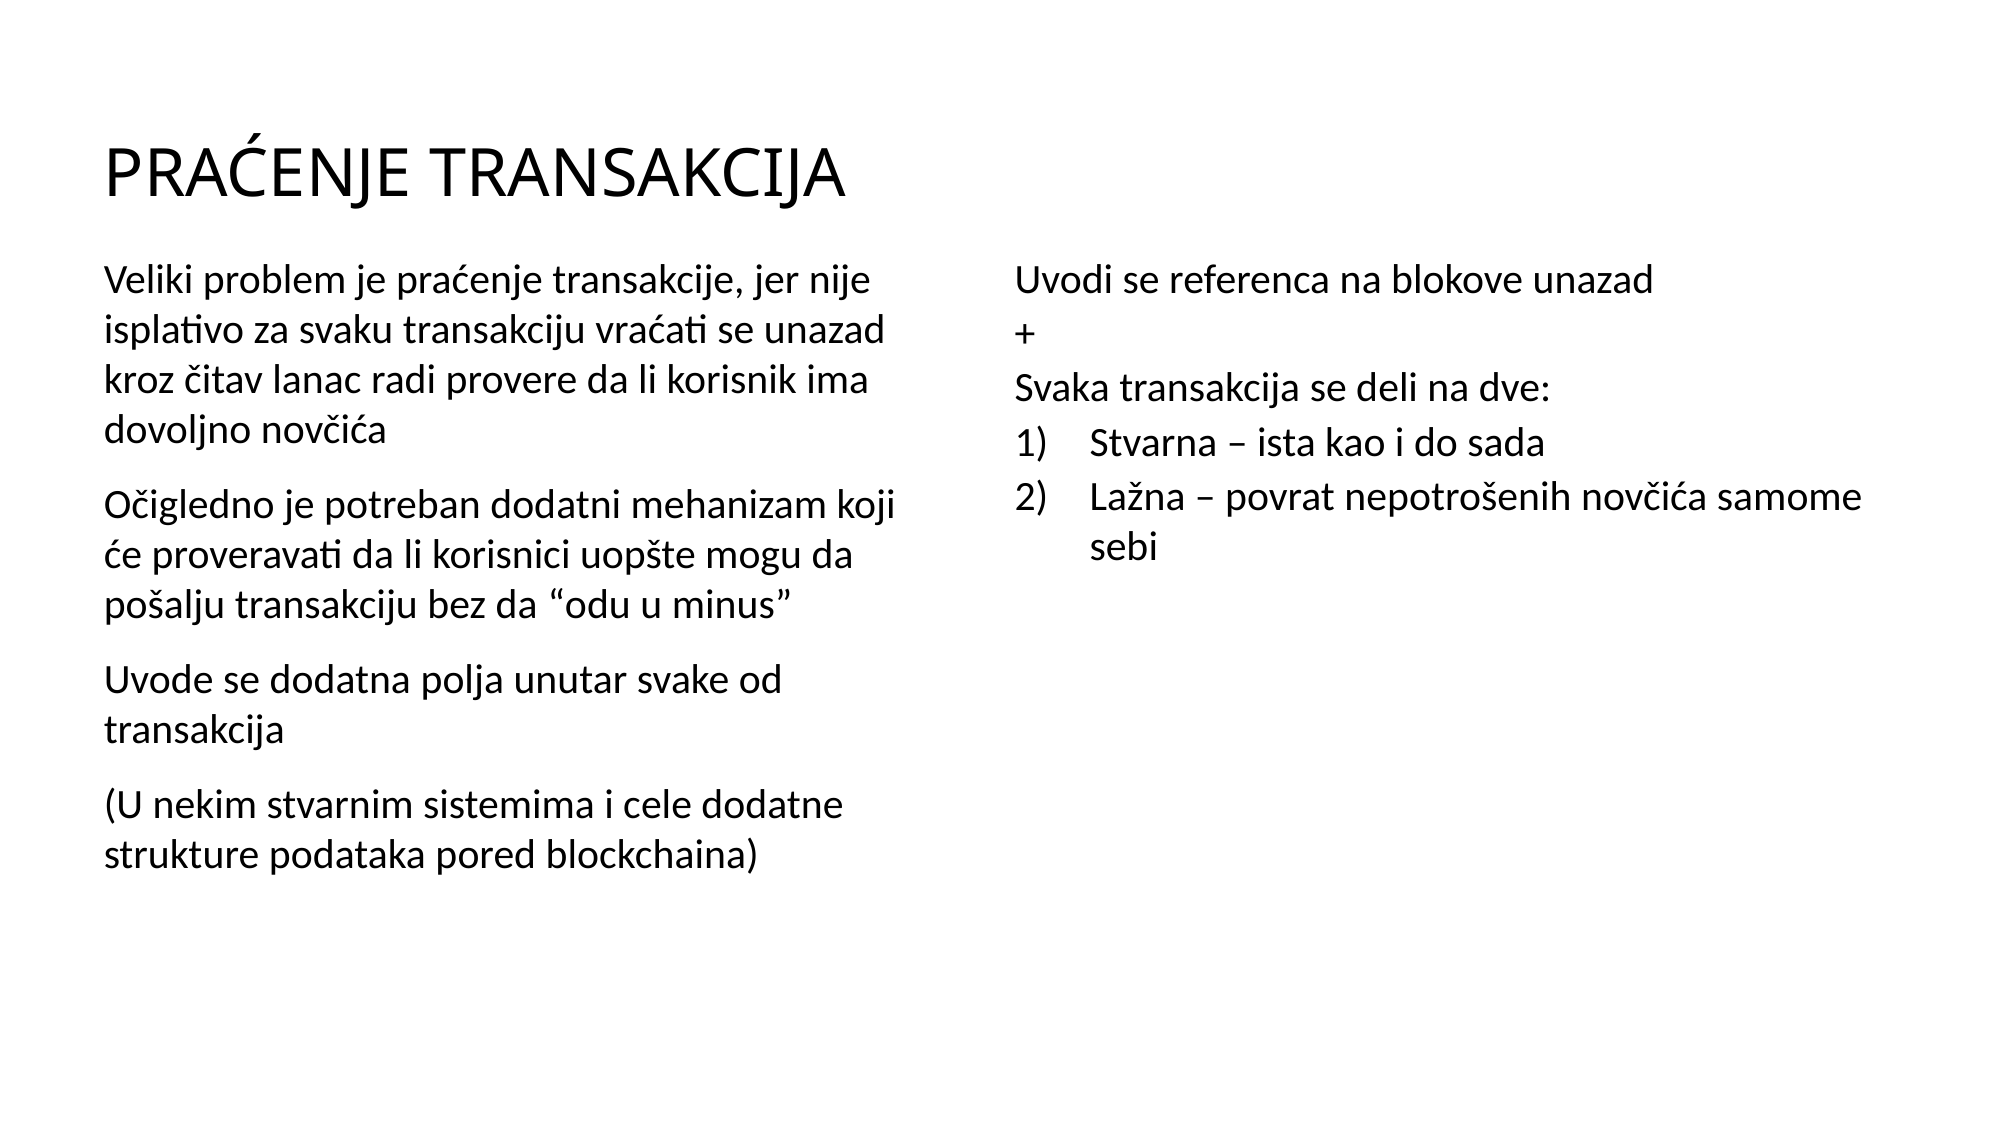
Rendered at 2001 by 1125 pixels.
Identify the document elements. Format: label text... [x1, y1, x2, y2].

text_box Uvodi se referenca na blokove unazad + Svaka transakcija se deli na dve: Stvarna – ista kao i do sada Lažna – povrat nepotrošenih novčića samome sebi [999, 244, 1905, 576]
text_box Veliki problem je praćenje transakcije, jer nije isplativo za svaku transakciju vraćati se unazad kroz čitav lanac radi provere da li korisnik ima dovoljno novčića Očigledno je potreban dodatni mehanizam koji će proveravati da li korisnici uopšte mogu da pošalju transakciju bez da “odu u minus” Uvode se dodatna polja unutar svake od transakcija (U nekim stvarnim sistemima i cele dodatne strukture podataka pored blockchaina) [88, 244, 928, 885]
text_box PRAĆENJE TRANSAKCIJA [88, 122, 1186, 217]
